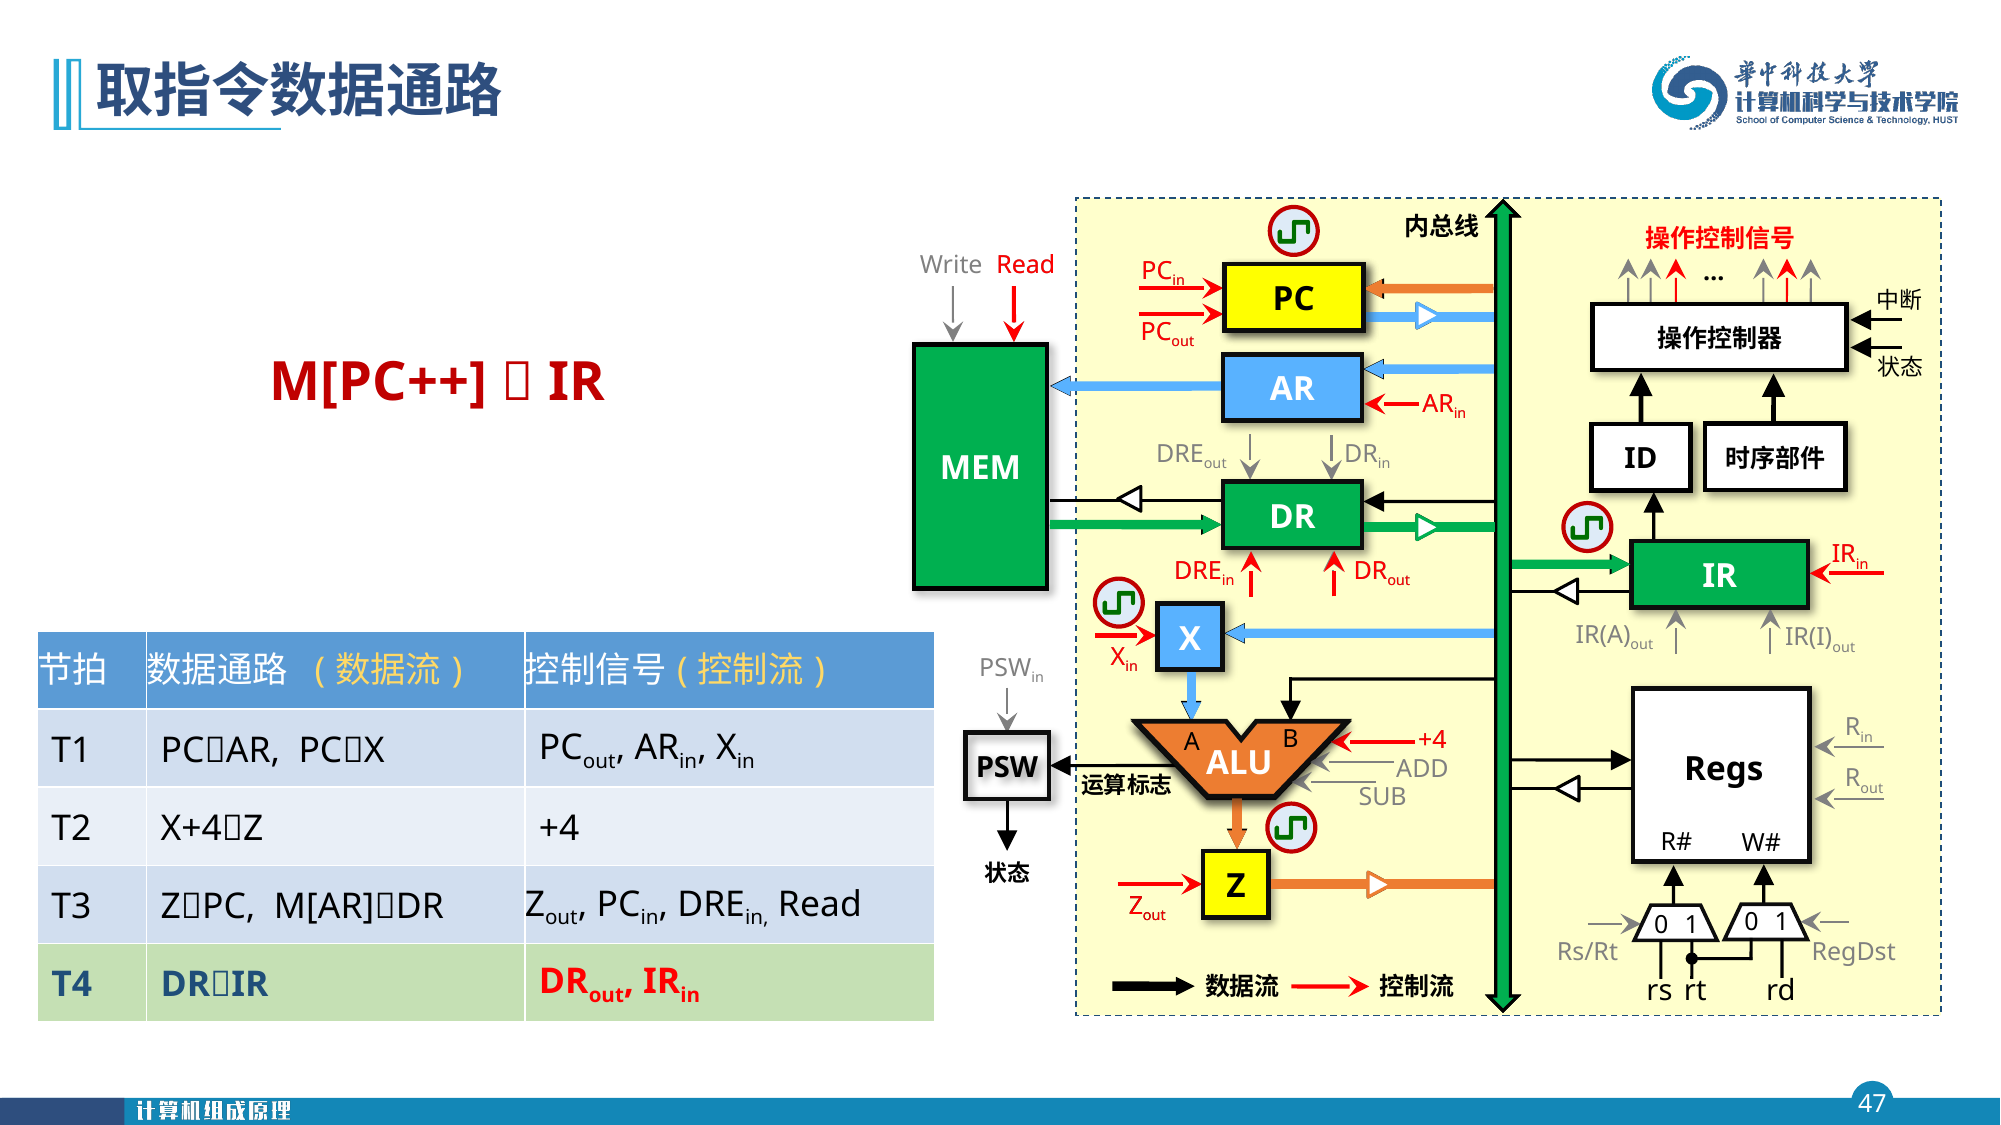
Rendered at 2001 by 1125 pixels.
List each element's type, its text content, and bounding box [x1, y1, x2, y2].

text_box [1268, 872, 1495, 897]
table_cell ZPC, M[AR]DR [147, 866, 524, 943]
table_header 节拍 [38, 632, 146, 708]
picture [1652, 56, 1678, 81]
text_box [1135, 715, 1347, 797]
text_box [1563, 502, 1612, 551]
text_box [1138, 247, 1224, 311]
table_cell DRout, IRin [526, 944, 911, 1021]
text_box M[PC++]  IR [255, 319, 777, 419]
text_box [991, 241, 1061, 342]
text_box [1347, 716, 1501, 790]
table_cell T1 [38, 710, 146, 786]
table_cell T2 [38, 788, 146, 865]
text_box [1092, 633, 1157, 672]
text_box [1364, 514, 1495, 540]
picture [1652, 56, 1958, 130]
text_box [911, 198, 1942, 1028]
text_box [1334, 547, 1425, 597]
table_cell DRIR [147, 944, 524, 1021]
title 取指令数据通路 [80, 42, 695, 144]
table_cell PCout, ARin, Xin [526, 710, 911, 786]
table_cell T3 [38, 866, 146, 943]
table_cell +4 [526, 788, 911, 865]
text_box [1267, 803, 1316, 852]
table_header 数据通路 (数据流) [147, 632, 524, 708]
table_cell Zout, PCin, DREin, Read [526, 866, 911, 943]
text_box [1114, 882, 1226, 946]
table_header 控制信号(控制流) [526, 632, 911, 708]
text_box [1138, 311, 1224, 355]
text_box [1364, 303, 1497, 328]
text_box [1269, 206, 1318, 255]
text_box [1809, 530, 1892, 594]
table_cell T4 [38, 944, 146, 1021]
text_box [1094, 578, 1143, 627]
table_cell PCAR, PCX [147, 710, 524, 786]
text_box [1154, 547, 1255, 597]
table_cell X+4Z [147, 788, 524, 865]
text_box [1225, 369, 1498, 634]
